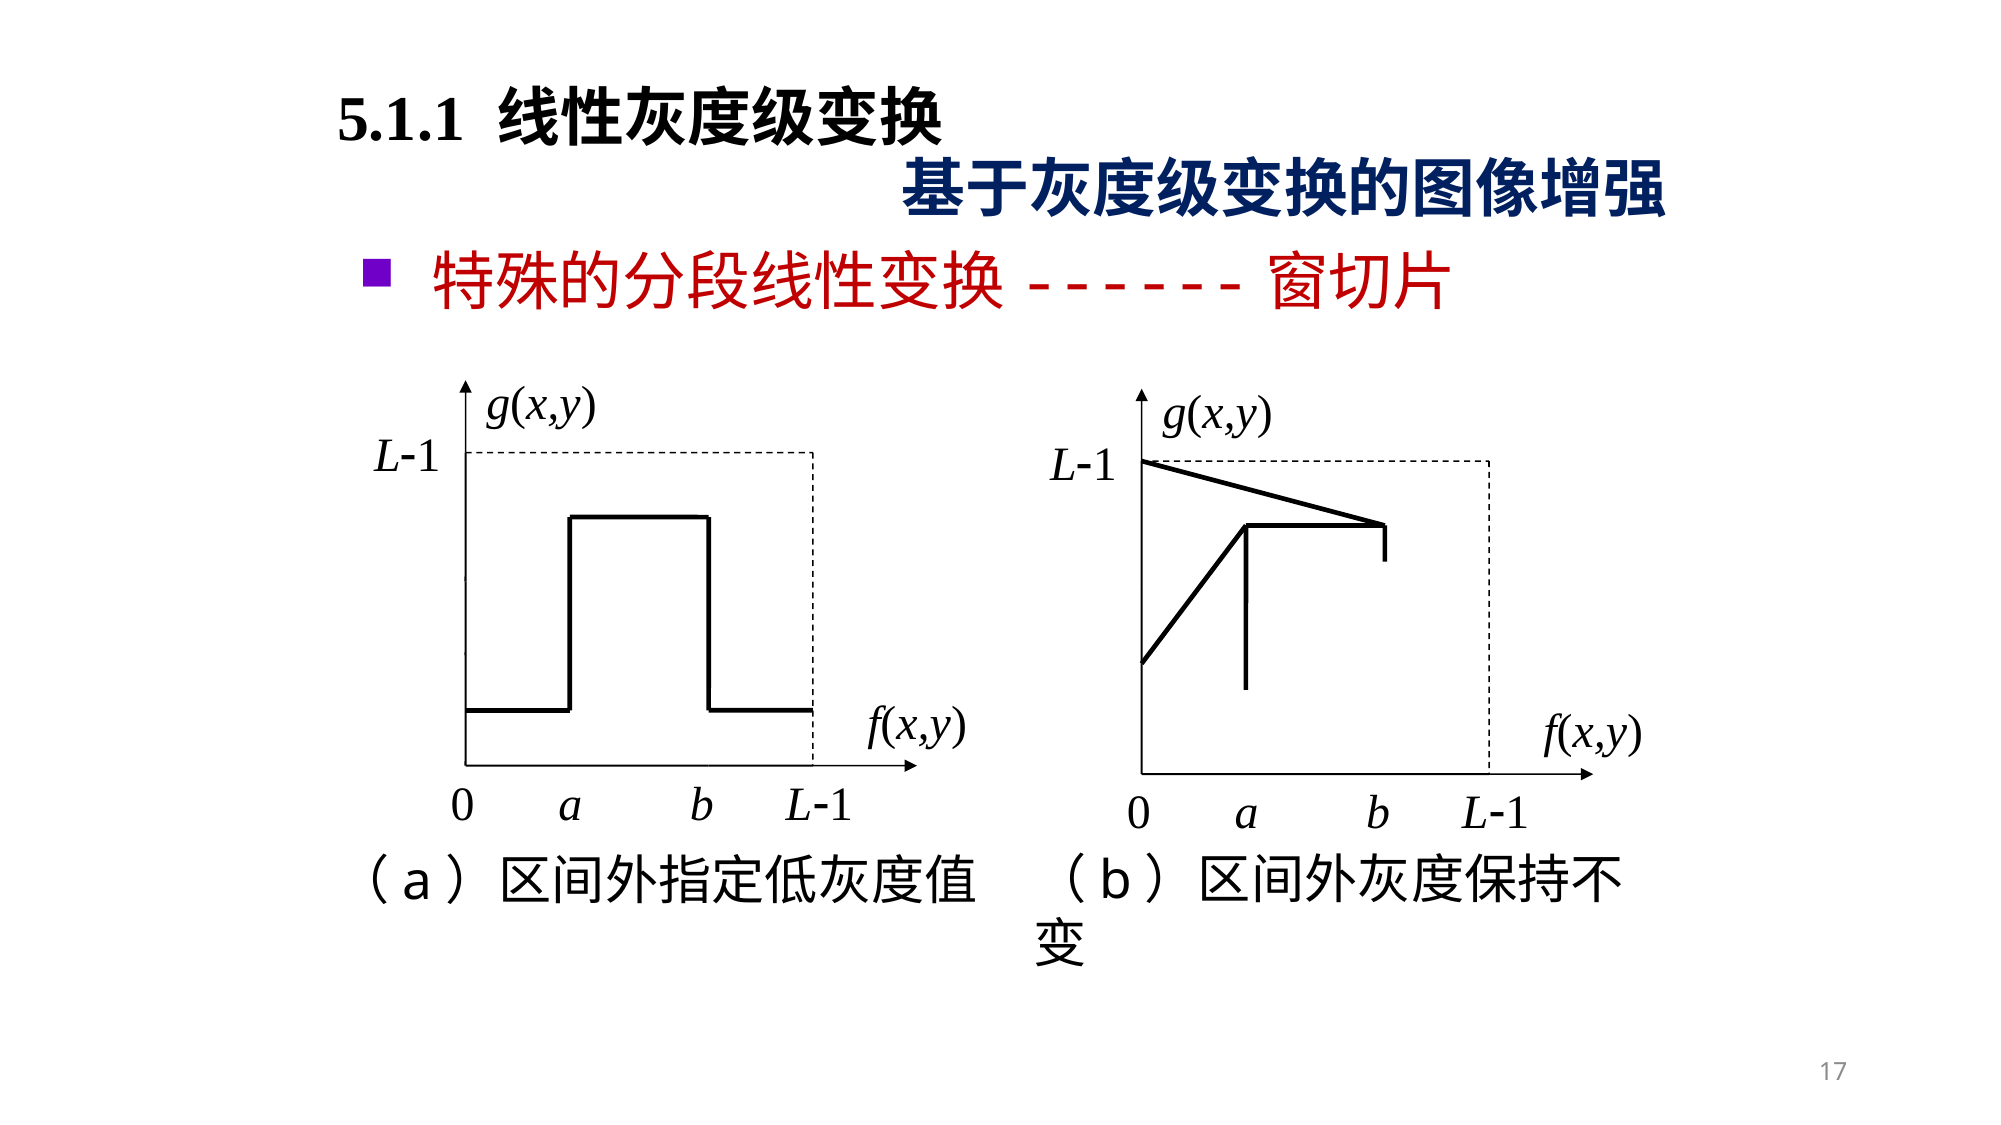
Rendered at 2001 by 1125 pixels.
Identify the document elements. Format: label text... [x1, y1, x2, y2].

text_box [341, 371, 1022, 831]
text_box 基于灰度级变换的图像增强 [901, 153, 1700, 219]
text_box （b）区间外灰度保持不变 [1018, 839, 1690, 981]
text_box 特殊的分段线性变换------窗切片 [344, 233, 1700, 325]
text_box 5.1.1 线性灰度级变换 [322, 50, 987, 180]
text_box （a）区间外指定低灰度值 [322, 838, 1018, 918]
slide_number 17 [1412, 1042, 1863, 1103]
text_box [1017, 379, 1698, 839]
